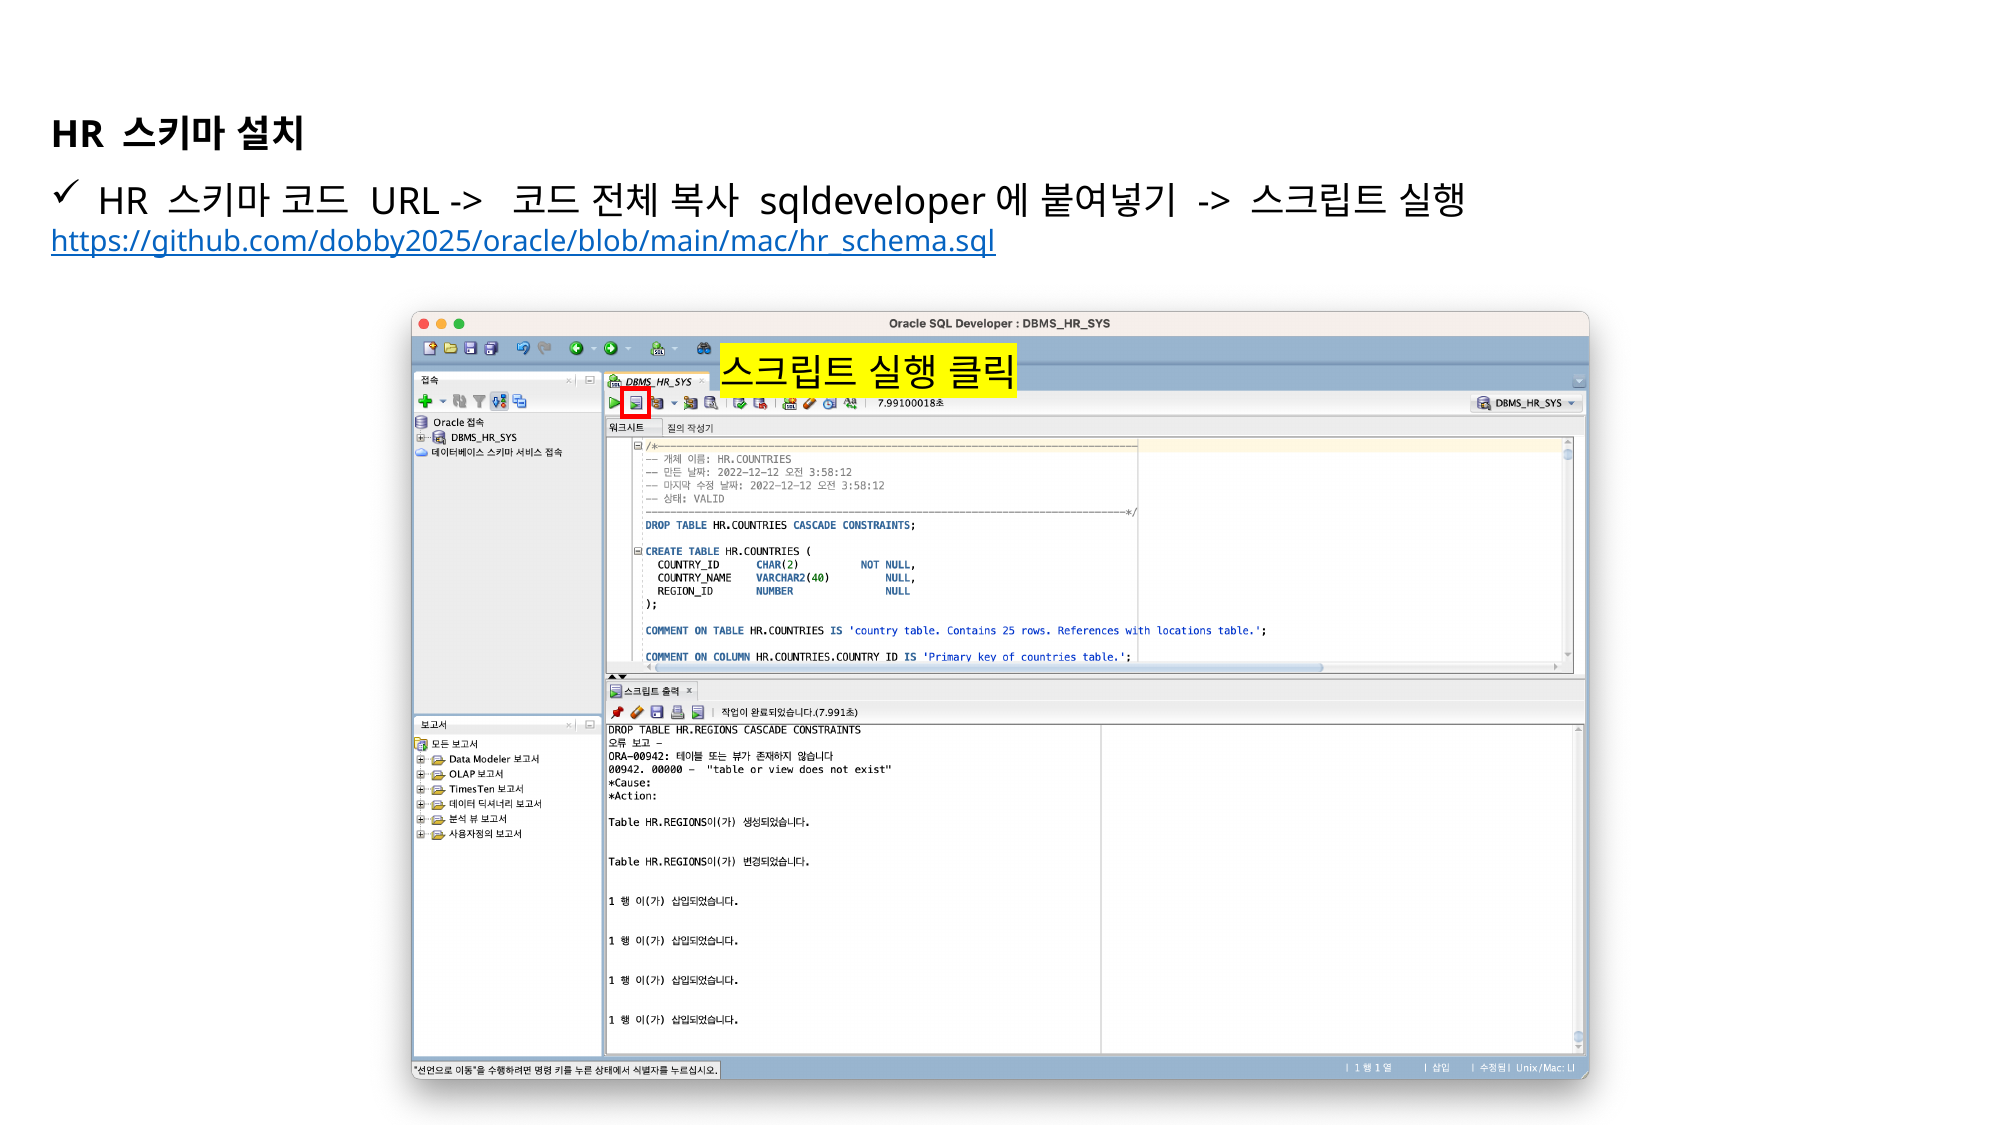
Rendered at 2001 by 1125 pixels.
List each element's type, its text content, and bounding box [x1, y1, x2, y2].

picture [362, 278, 1638, 1125]
text_box HR 스키마 설치 HR 스키마 코드 URL -> 코드 전체 복사 sqldeveloper에 붙여넣기 -> 스크립트 실행 https://github.com/dobby2025/oracle/blob/main/mac/hr_schema.sql [35, 79, 1846, 270]
